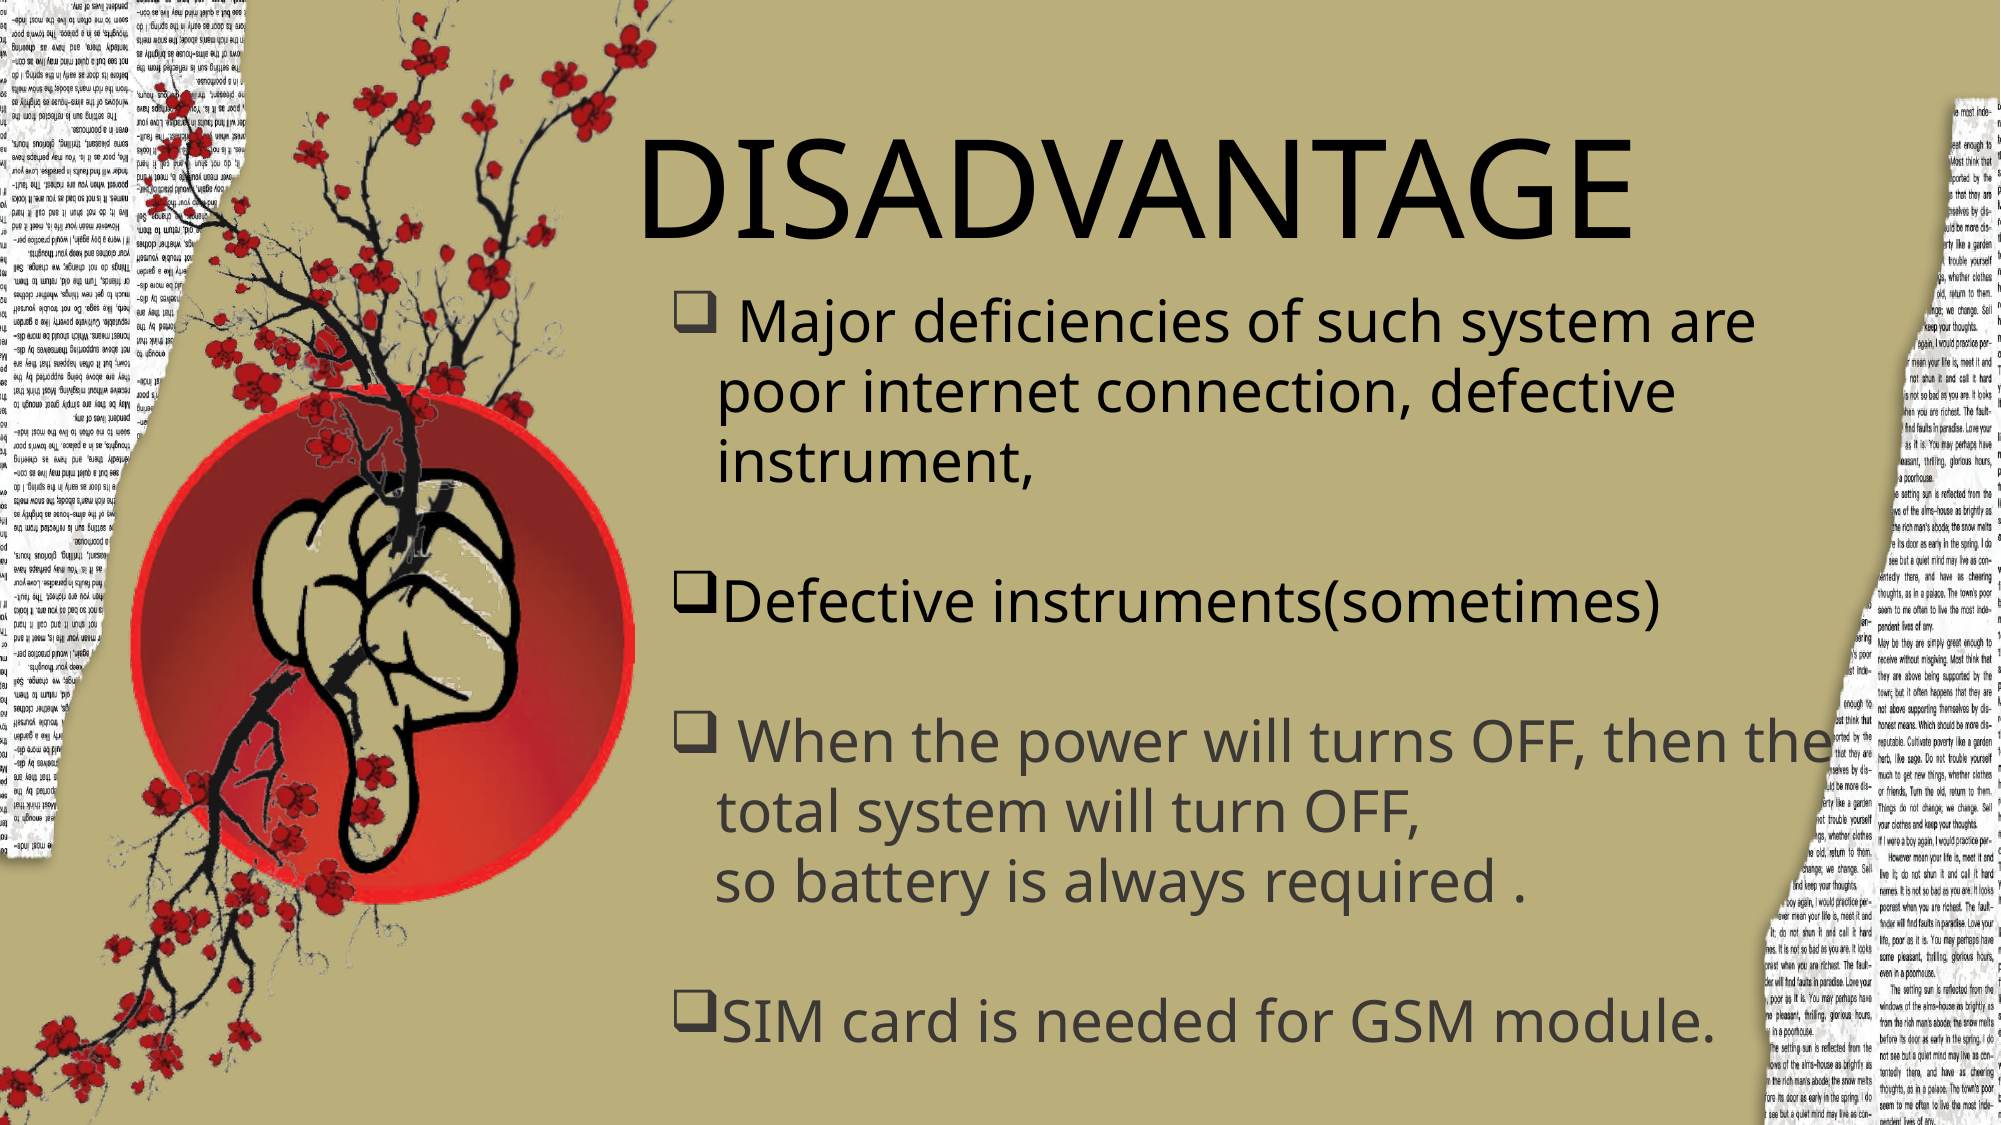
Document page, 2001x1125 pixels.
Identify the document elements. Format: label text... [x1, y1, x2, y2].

text_box DISADVANTAGE [897, 94, 1709, 274]
text_box Major deficiencies of such system are poor internet connection, defective instrument, Defective instruments(sometimes) When the power will turns OFF, then the total system will turn OFF, so battery is always required . SIM card is needed for GSM module. [654, 276, 1723, 1062]
picture [0, 0, 1029, 1125]
picture [1723, 0, 2001, 1125]
